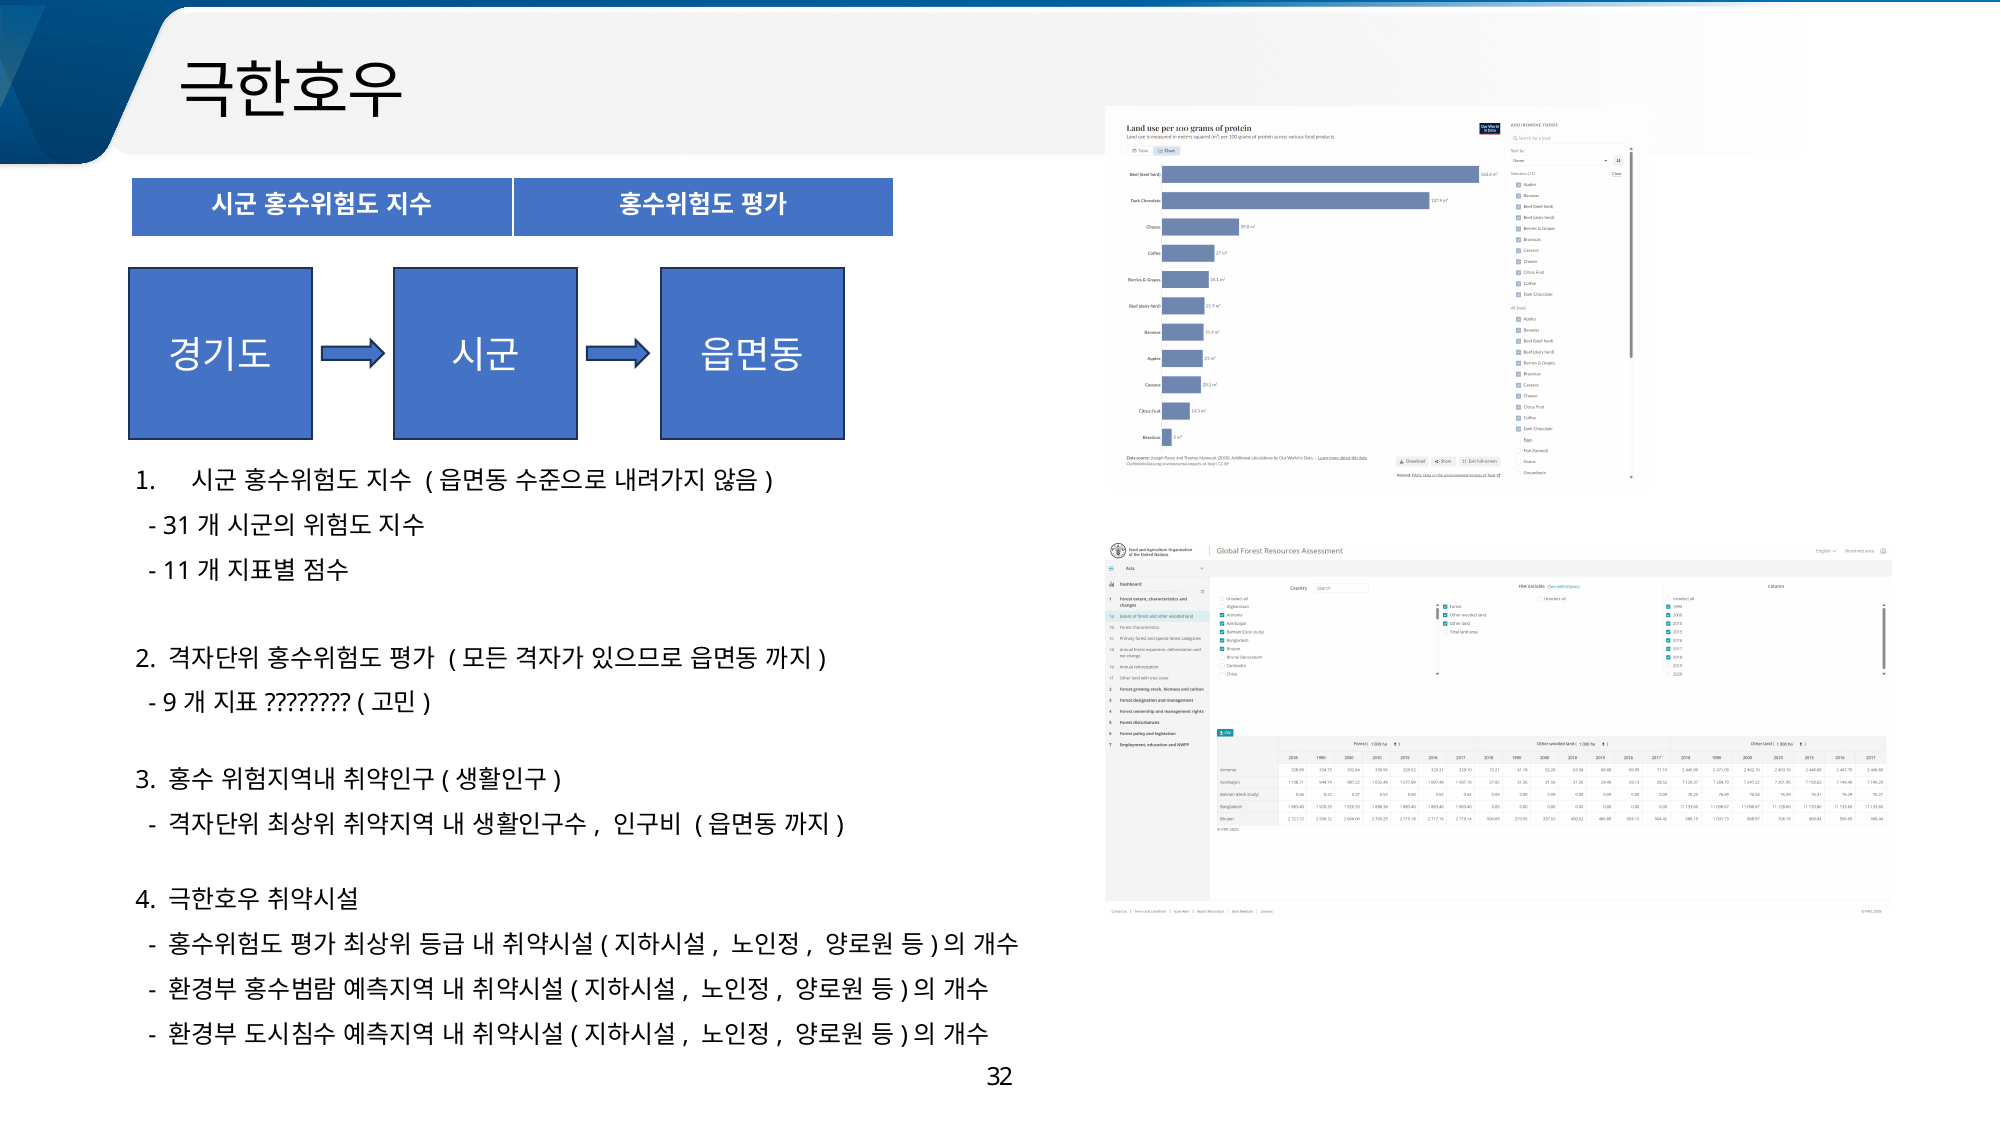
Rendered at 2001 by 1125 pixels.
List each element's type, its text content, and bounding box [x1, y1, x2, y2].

text_box 경기도 [128, 267, 313, 440]
picture [1105, 106, 1653, 492]
text_box [585, 337, 651, 370]
text_box 2. 격자단위 홍수위험도 평가 (모든 격자가 있으므로 읍면동 까지) - 9개 지표???????? (고민) [120, 619, 936, 725]
text_box 3. 홍수 위험지역내 취약인구(생활인구) - 격자단위 최상위 취약지역 내 생활인구수, 인구비 (읍면동 까지) [120, 741, 936, 846]
table_header 시군 홍수위험도 지수 [132, 178, 512, 236]
text_box 읍면동 [660, 267, 845, 440]
text_box 시군 [393, 267, 578, 440]
table_header 홍수위험도 평가 [514, 178, 893, 236]
text_box [320, 337, 386, 370]
text_box 시군 홍수위험도 지수 (읍면동 수준으로 내려가지 않음) - 31개 시군의 위험도 지수 - 11개 지표별 점수 [120, 442, 884, 592]
text_box 4. 극한호우 취약시설 - 홍수위험도 평가 최상위 등급 내 취약시설(지하시설, 노인정, 양로원 등)의 개수 - 환경부 홍수범람 예측지역 내 취약시설(지하시설, 노인정, 양로원 등)의 개수 - 환경부 도시침수 예측지역 내 취약시설(지하시설, 노인정, 양로원 등)의 개수 [120, 861, 1334, 1056]
text_box 극한호우 [178, 49, 1551, 125]
picture [1105, 541, 1892, 918]
